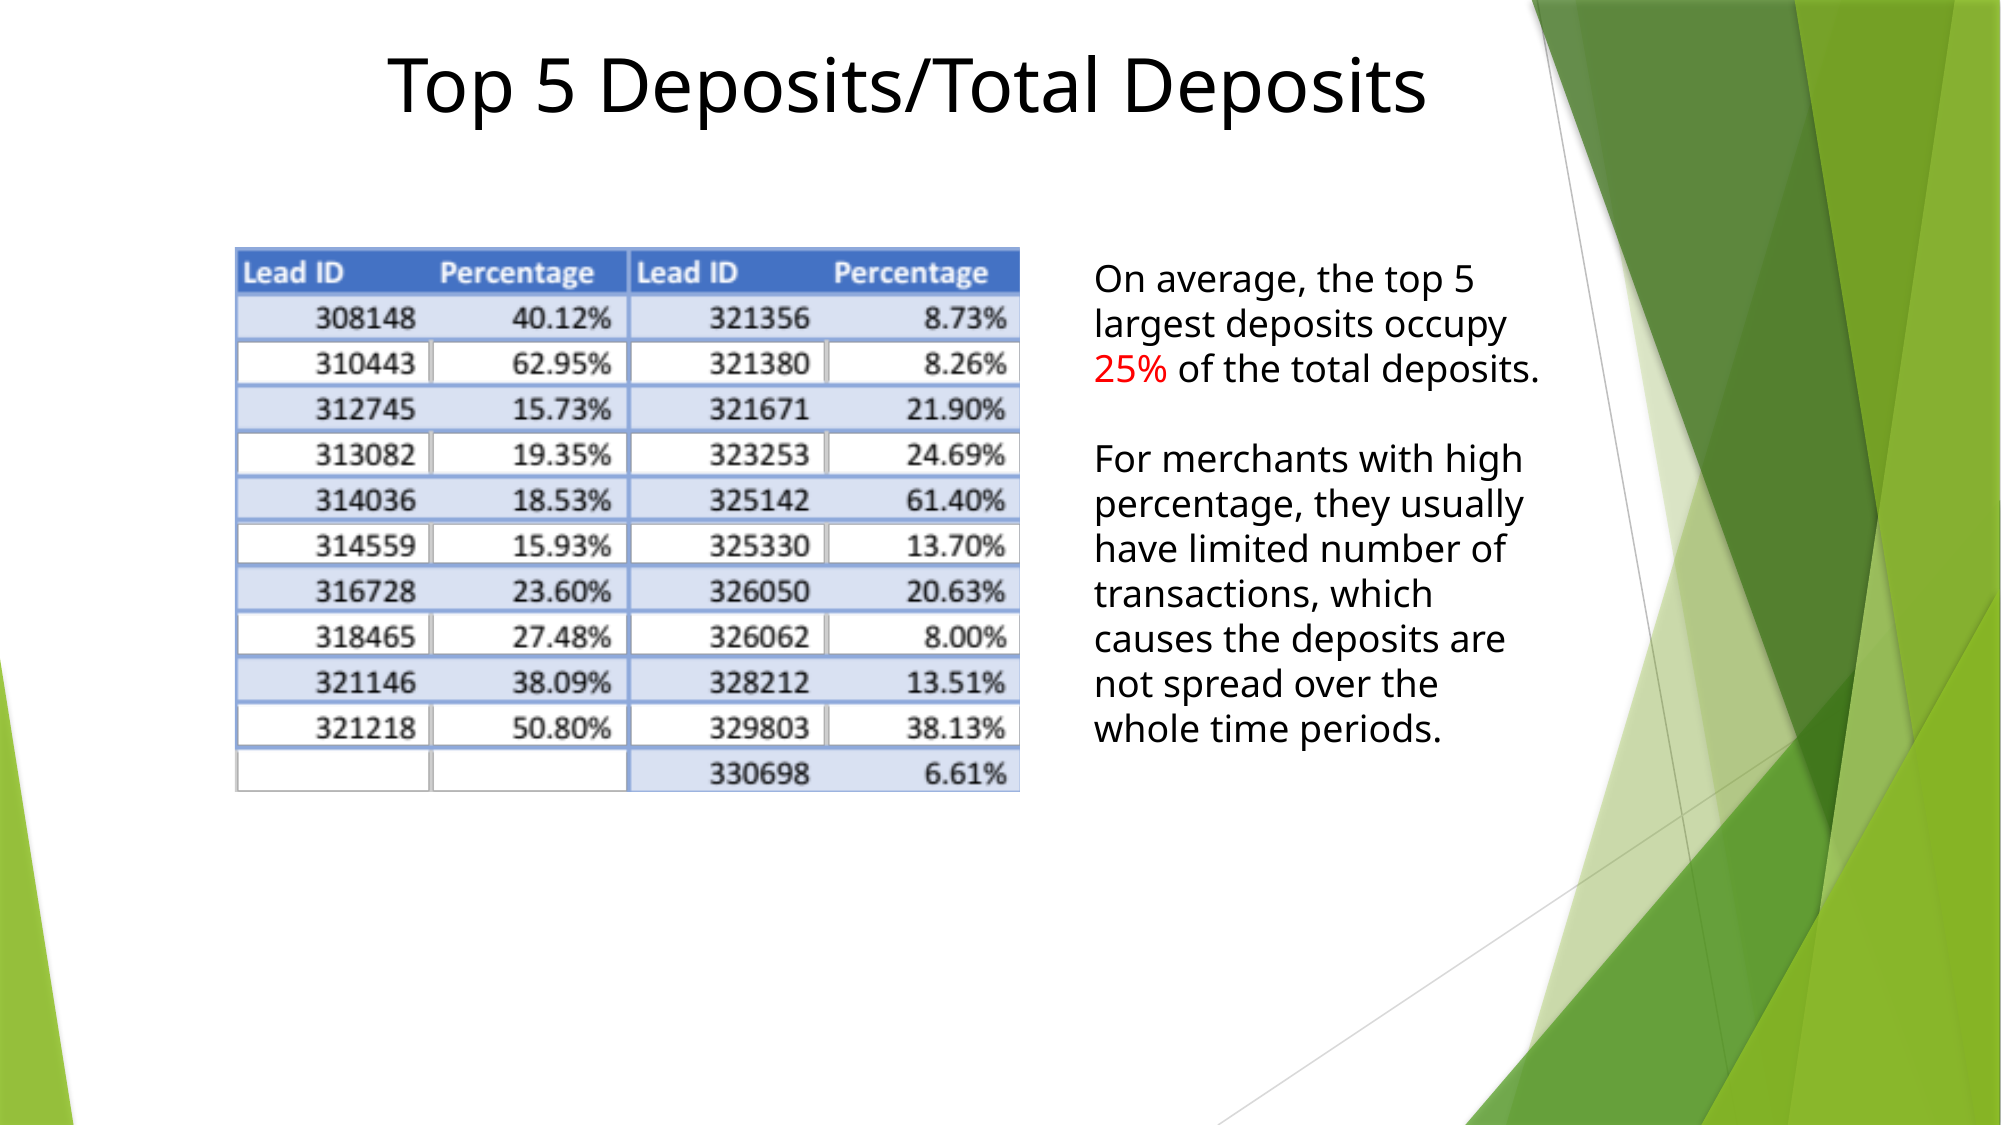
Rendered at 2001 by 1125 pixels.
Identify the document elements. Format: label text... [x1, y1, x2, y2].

title Top 5 Deposits/Total Deposits [45, 29, 1771, 248]
picture [234, 246, 1021, 793]
text_box On average, the top 5 largest deposits occupy 25% of the total deposits. For merchants with high percentage, they usually have limited number of transactions, which causes the deposits are not spread over the whole time periods. [1079, 247, 1563, 847]
